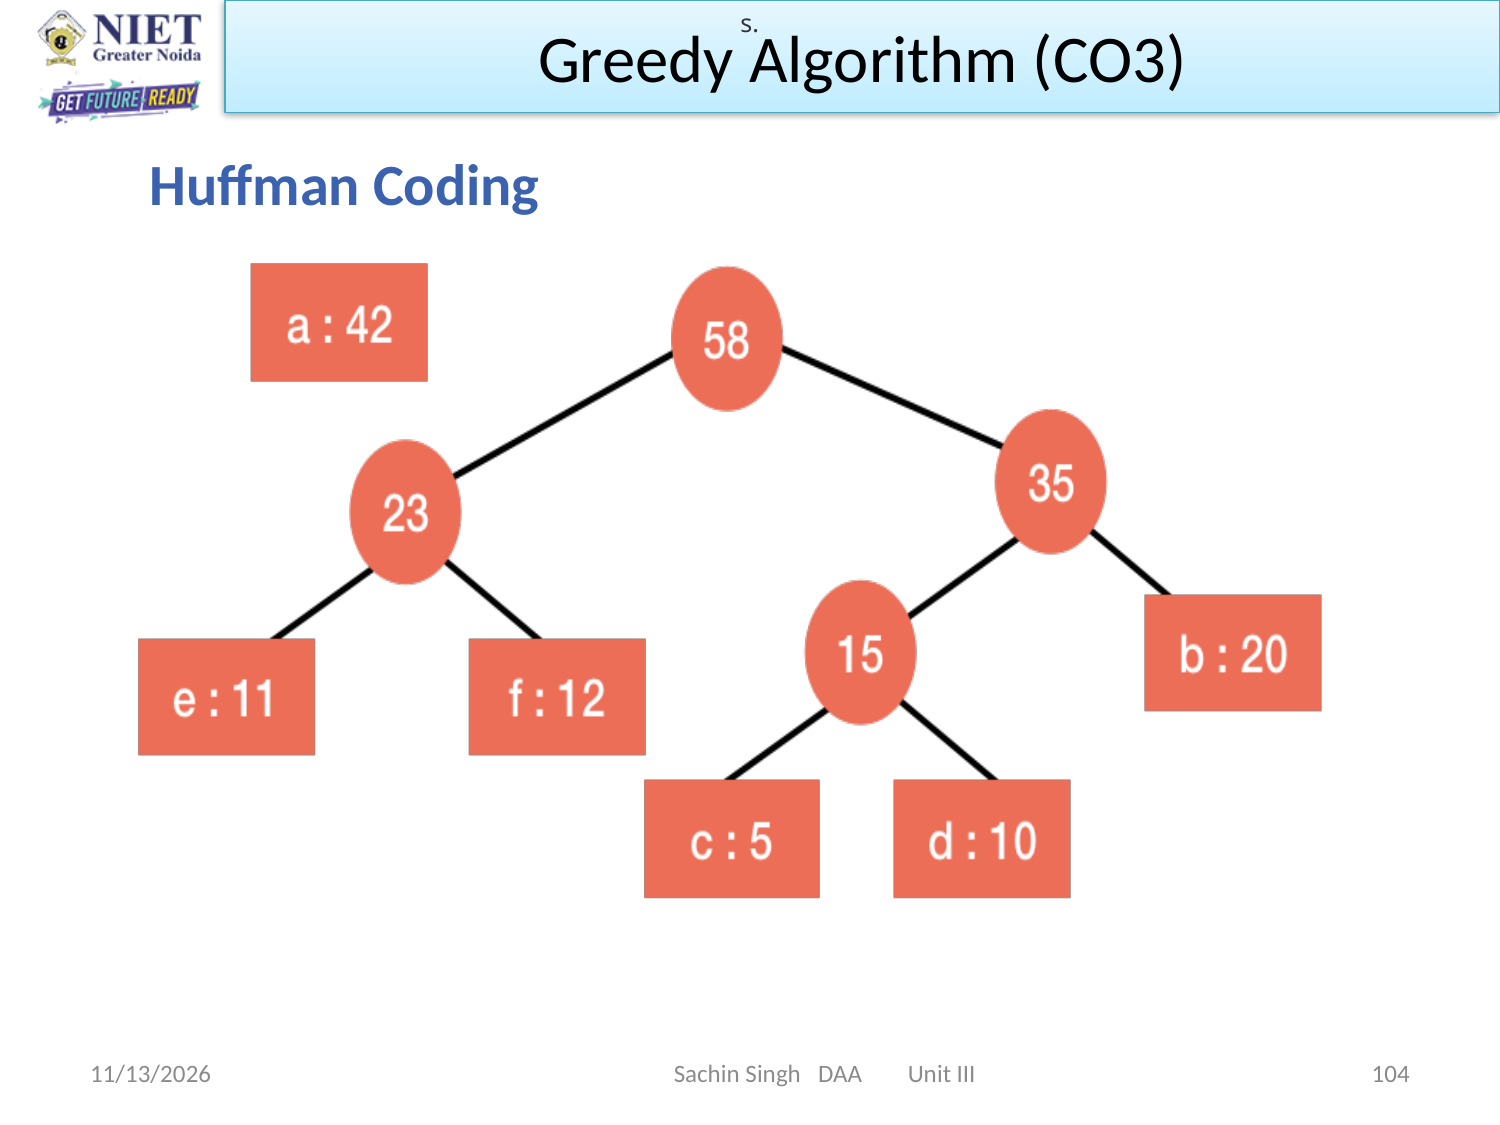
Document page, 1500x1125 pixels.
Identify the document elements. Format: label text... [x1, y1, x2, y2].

picture [137, 262, 1323, 901]
slide_number 104 [1074, 1042, 1425, 1103]
text_box s. [725, 0, 775, 75]
text_box Greedy Algorithm (CO3) [238, 0, 1500, 113]
text_box Huffman Coding [134, 145, 568, 227]
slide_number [75, 1042, 412, 1103]
picture [0, 0, 238, 135]
footer Sachin Singh DAA Unit III [412, 1042, 1074, 1103]
